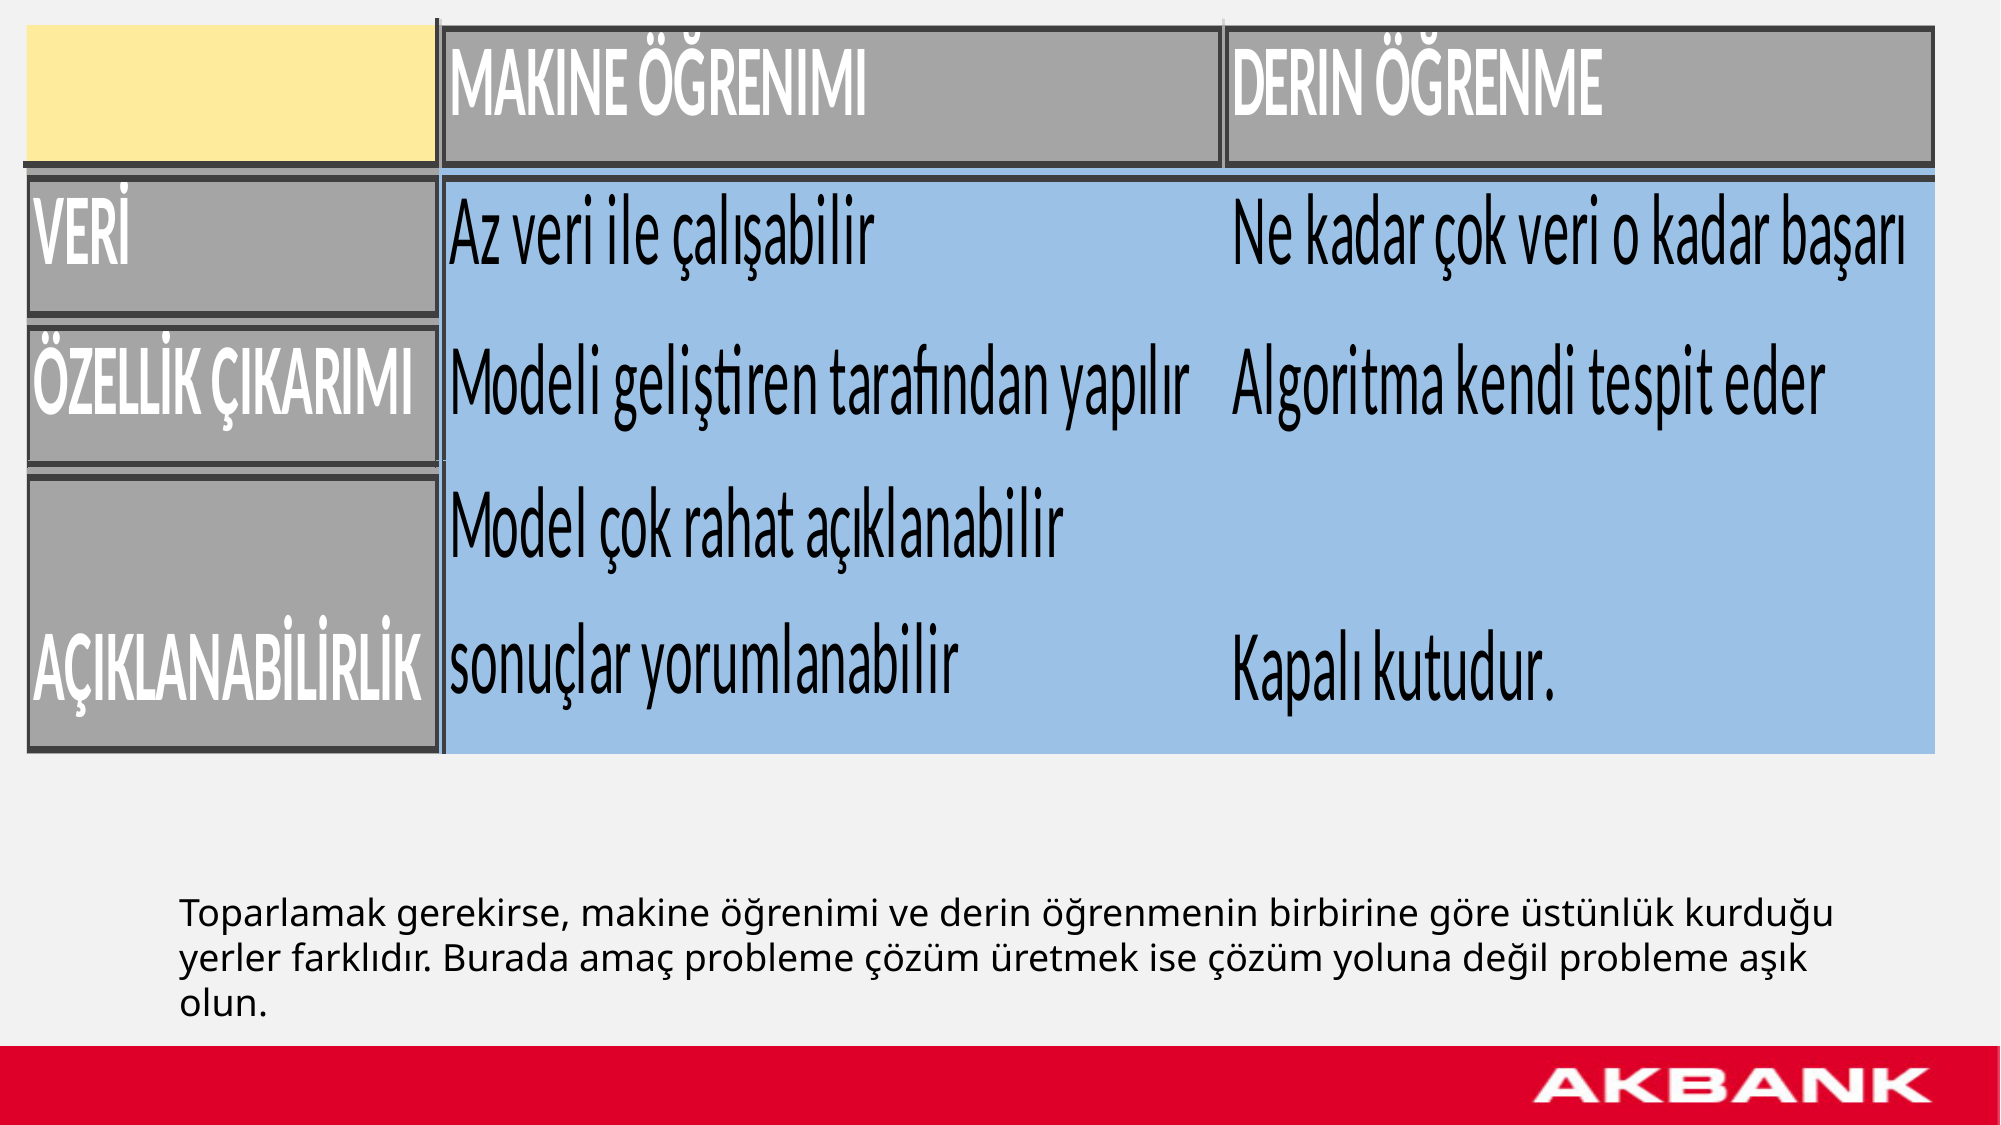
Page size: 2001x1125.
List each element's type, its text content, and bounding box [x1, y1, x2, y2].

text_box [22, 18, 1939, 761]
text_box Toparlamak gerekirse, makine öğrenimi ve derin öğrenmenin birbirine göre üstünlük kurduğu yerler farklıdır. Burada amaç probleme çözüm üretmek ise çözüm yoluna değil probleme aşık olun. [164, 881, 1871, 1031]
picture [0, 1046, 2000, 1125]
